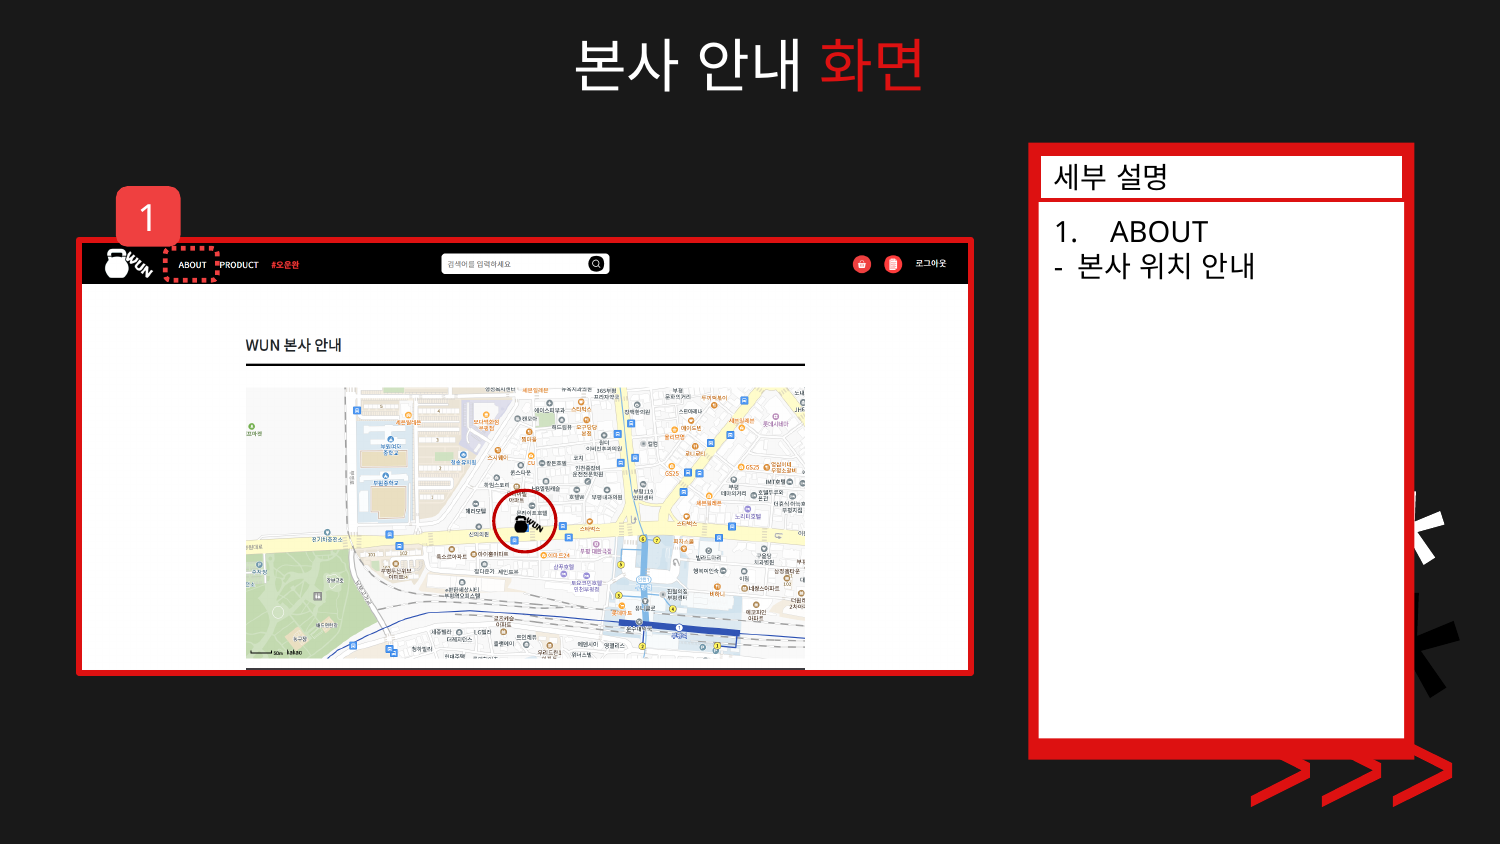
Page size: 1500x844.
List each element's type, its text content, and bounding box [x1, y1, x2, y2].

picture [81, 242, 968, 670]
title 본사 안내 화면 [118, 17, 1382, 112]
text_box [1028, 142, 1415, 760]
text_box 1 [115, 186, 181, 241]
